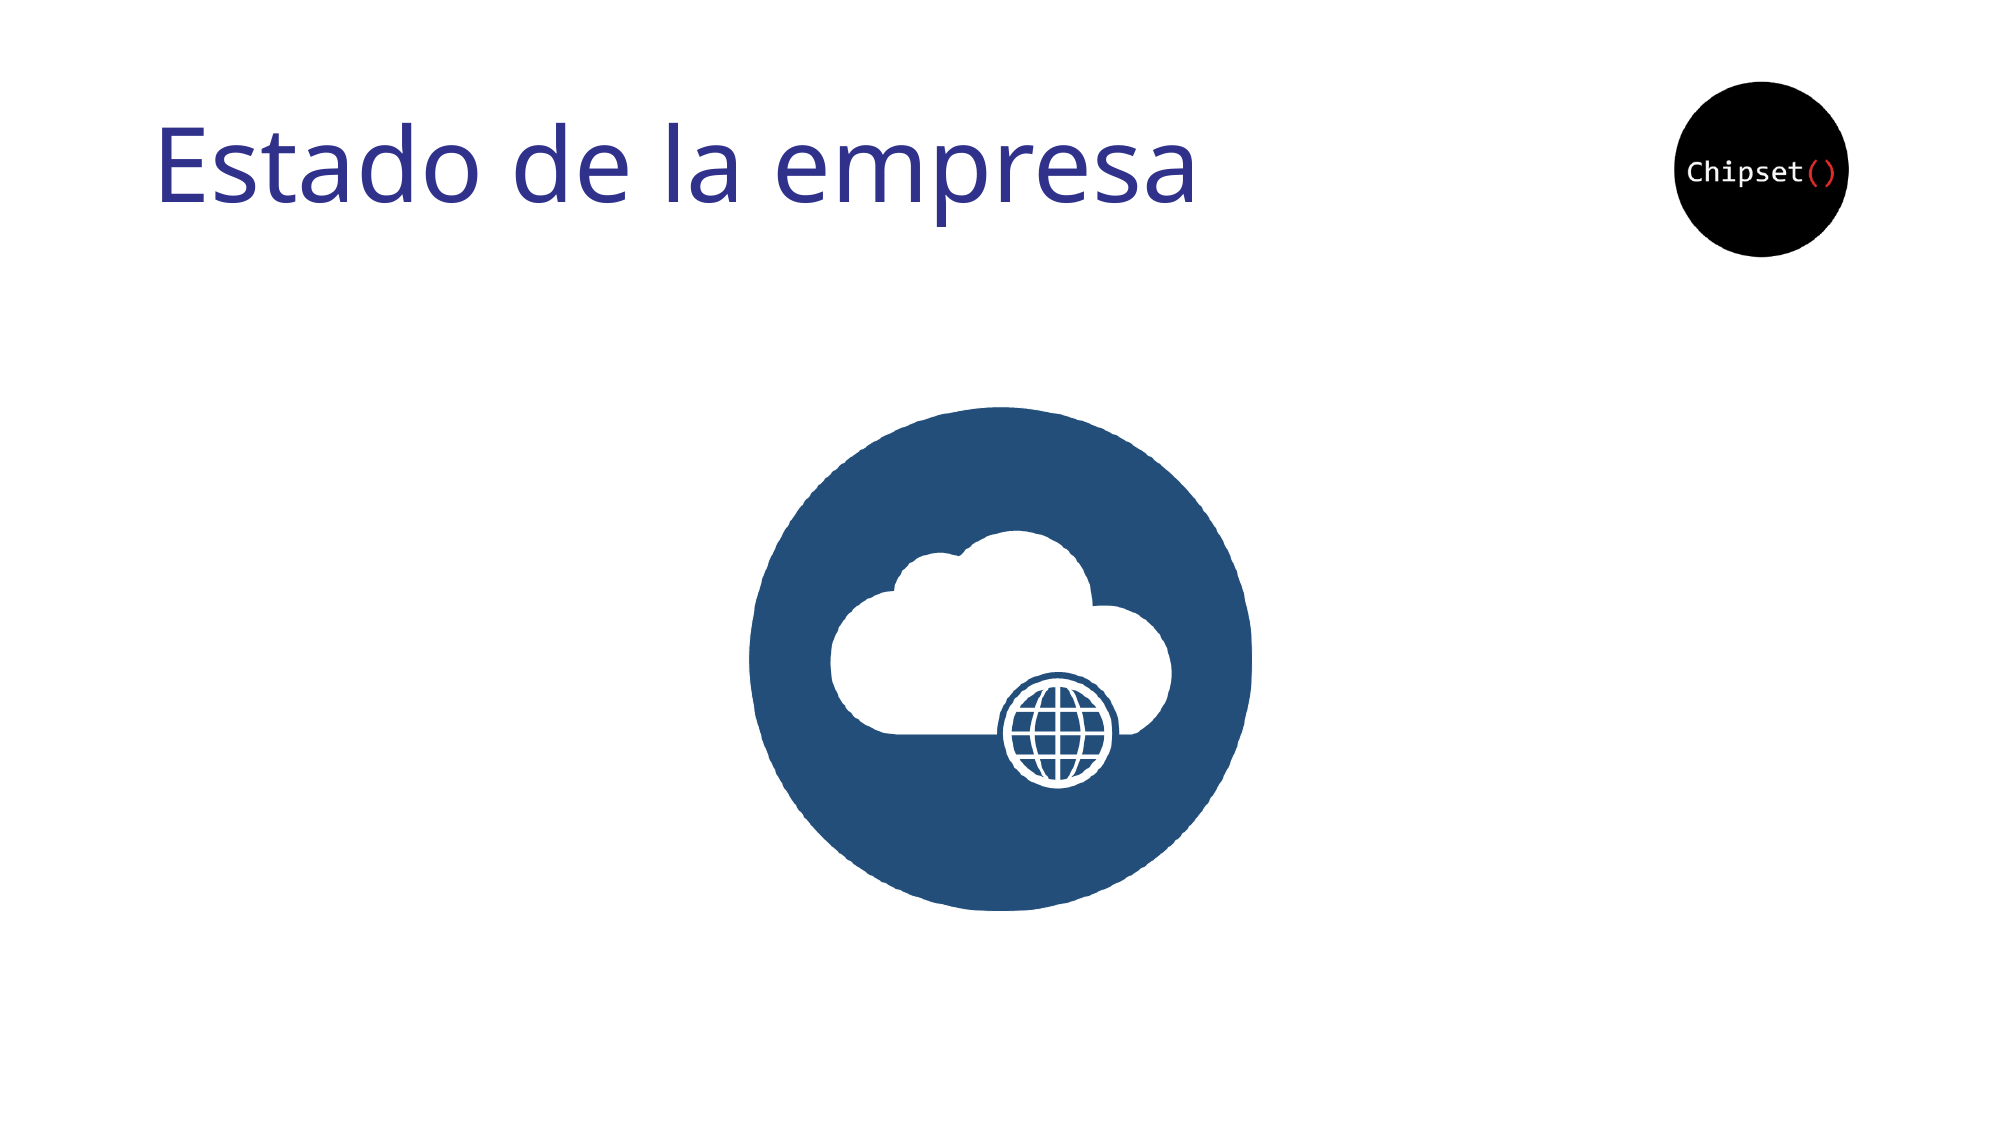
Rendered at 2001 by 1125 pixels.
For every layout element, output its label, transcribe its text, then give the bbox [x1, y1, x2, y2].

picture [720, 378, 1280, 939]
picture [1661, 79, 1863, 258]
title Estado de la empresa [137, 59, 1863, 278]
